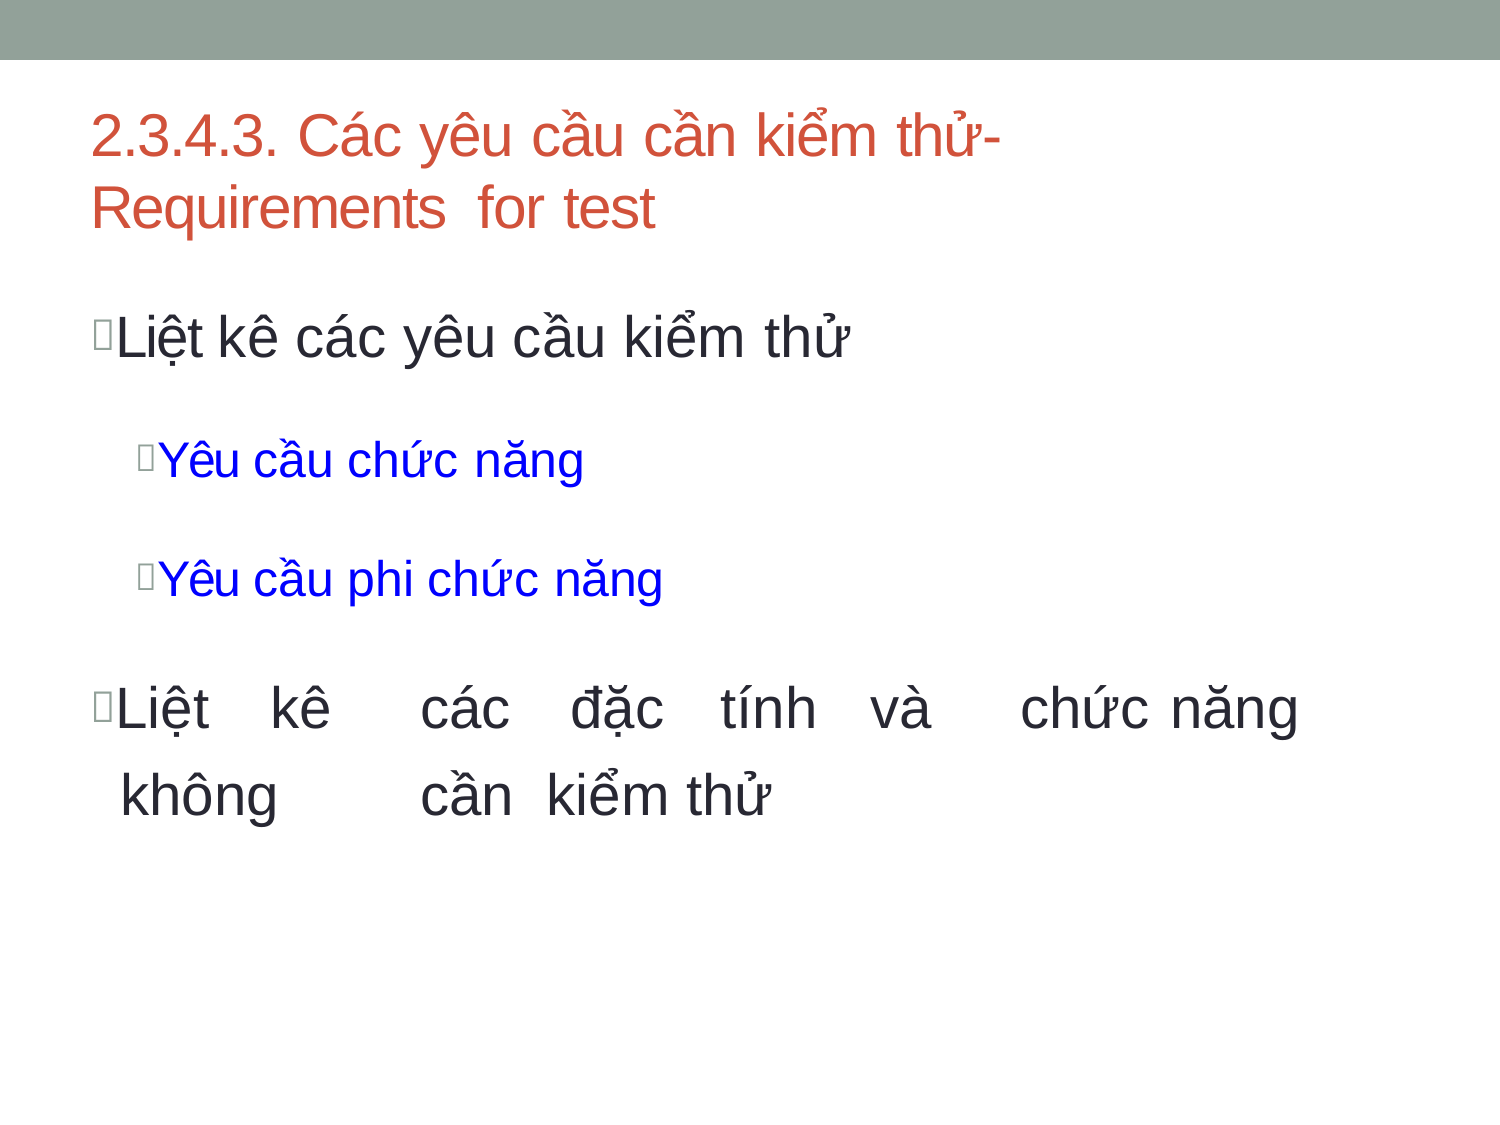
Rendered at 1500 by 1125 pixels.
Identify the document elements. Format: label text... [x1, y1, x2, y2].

title 2.3.4.3. Các yêu cầu cần kiểm thử- Requirements for test [87, 93, 1343, 281]
text_box Liệt kê các yêu cầu kiểm thử Yêu cầu chức năng Yêu cầu phi chức năng Liệt kê các đặc tính và chức năng không cần kiểm thử [85, 281, 1413, 827]
